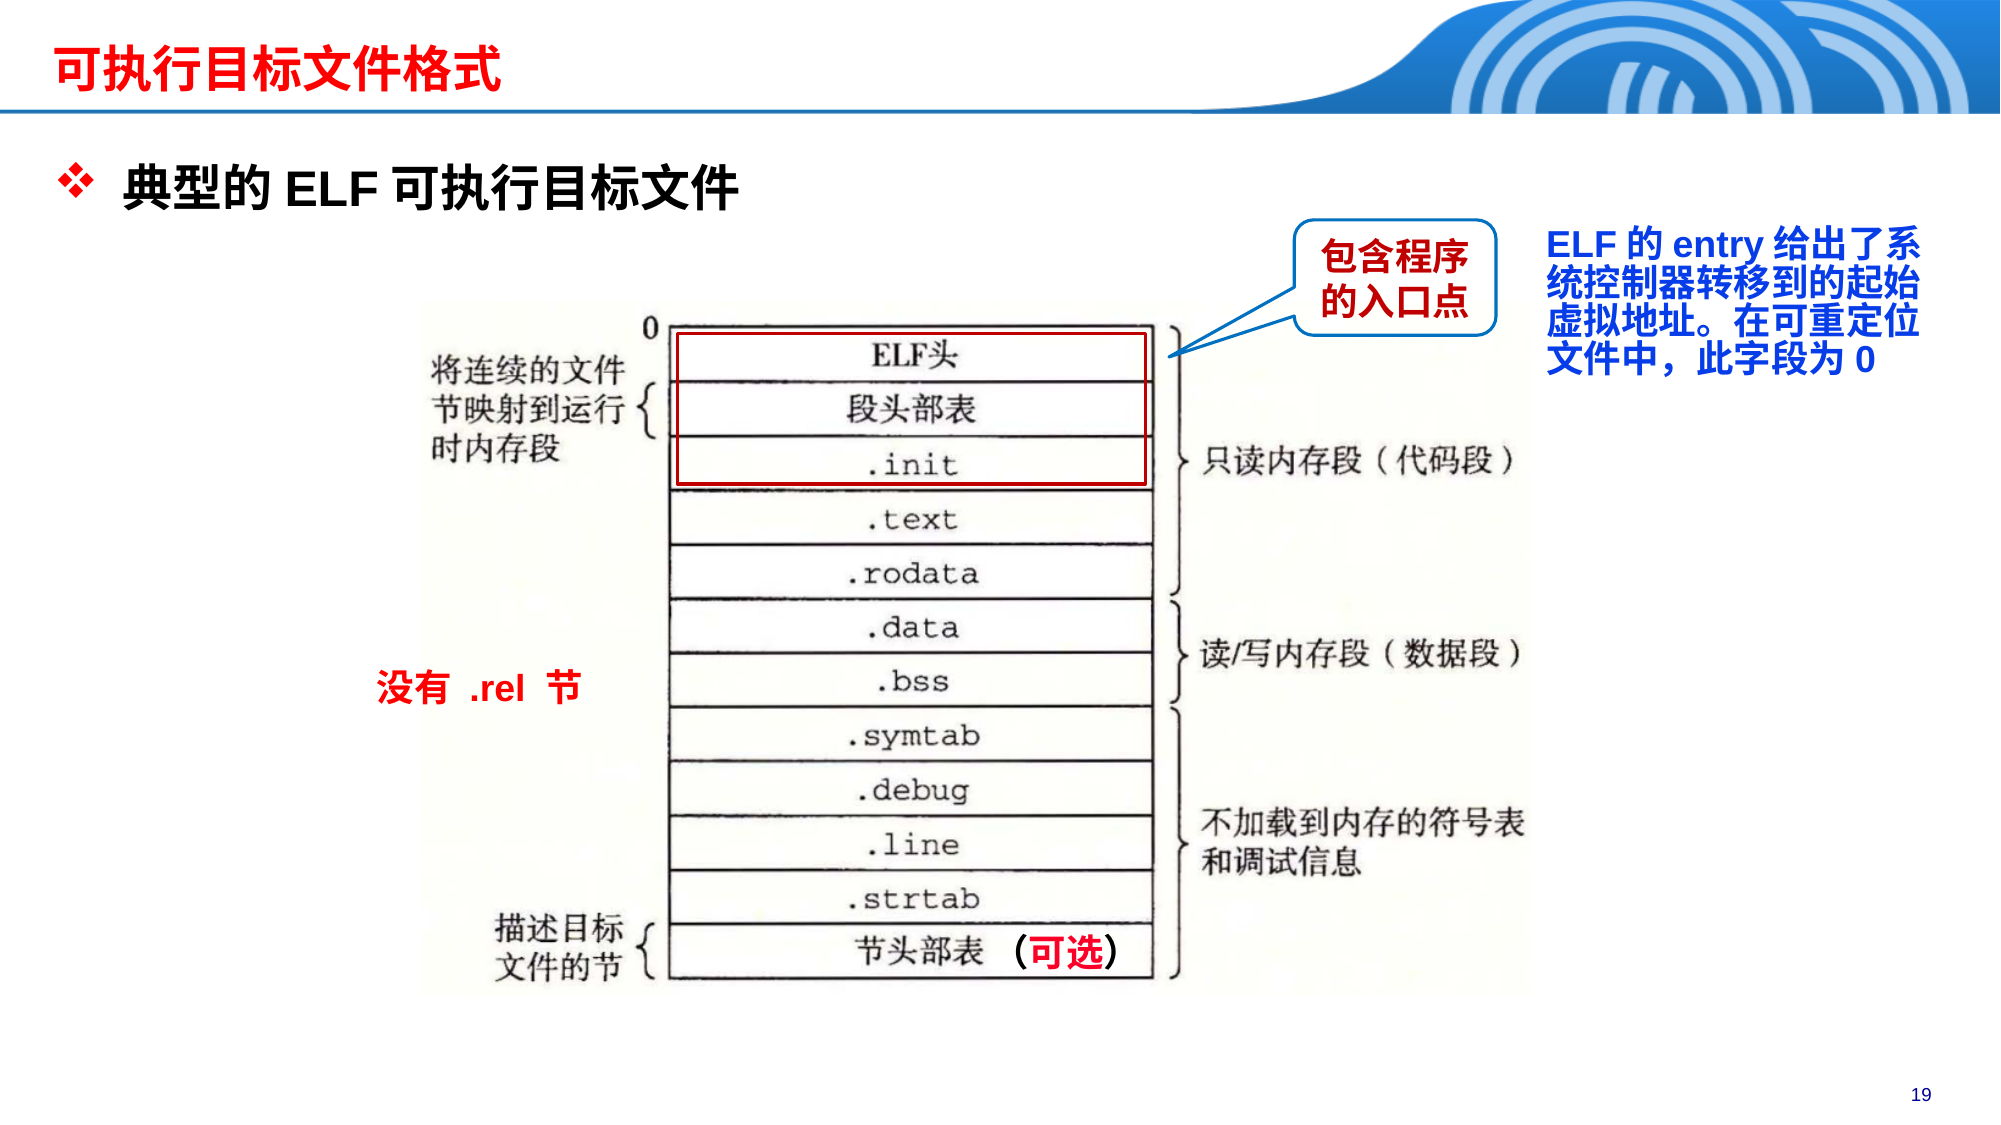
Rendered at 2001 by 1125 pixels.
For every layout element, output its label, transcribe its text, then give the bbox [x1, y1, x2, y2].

text_box 典型的ELF可执行目标文件 [43, 137, 1930, 1031]
picture [420, 302, 1532, 996]
text_box 没有 .rel 节 [362, 663, 415, 717]
text_box ELF的entry给出了系统控制器转移到的起始虚拟地址。在可重定位文件中，此字段为0 [1531, 219, 1957, 388]
picture [0, 0, 2000, 114]
title 可执行目标文件格式 [7, 40, 1202, 113]
text_box 包含程序的入口点 [1271, 219, 1497, 300]
